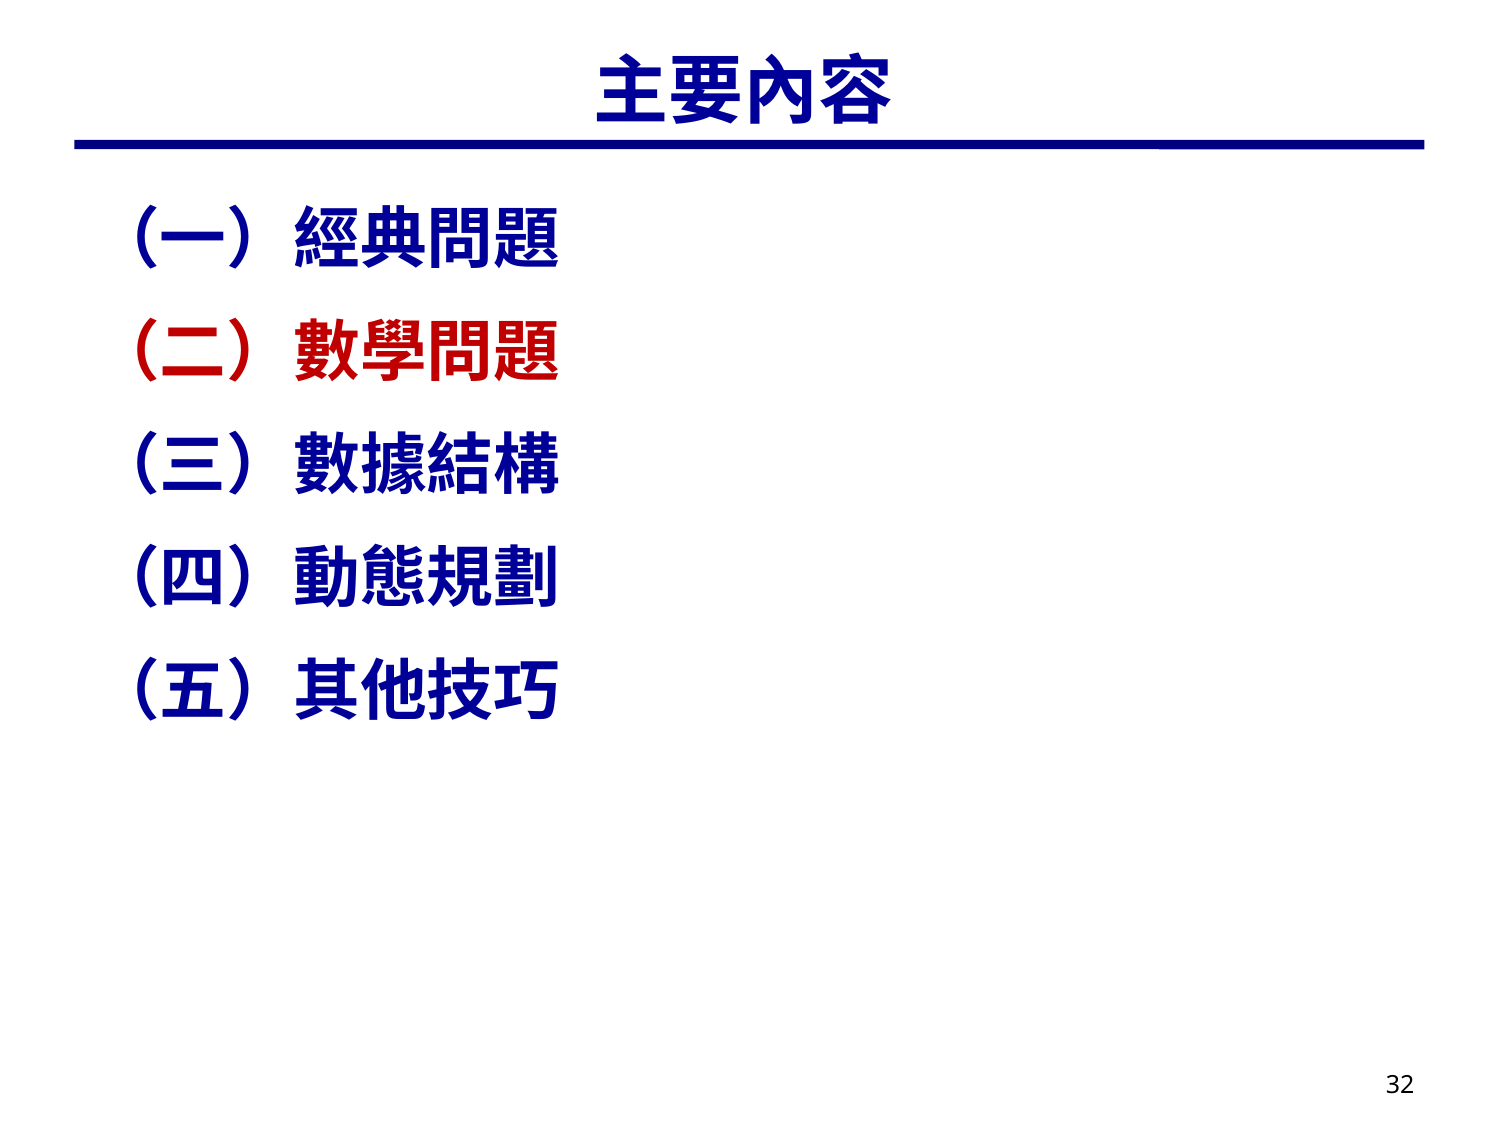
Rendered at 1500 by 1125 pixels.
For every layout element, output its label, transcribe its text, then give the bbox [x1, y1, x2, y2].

text_box （一）經典問題 （二）數學問題 （三）數據結構 （四）動態規劃 （五）其他技巧 [78, 187, 1426, 736]
title 主要內容 [50, 24, 1438, 150]
